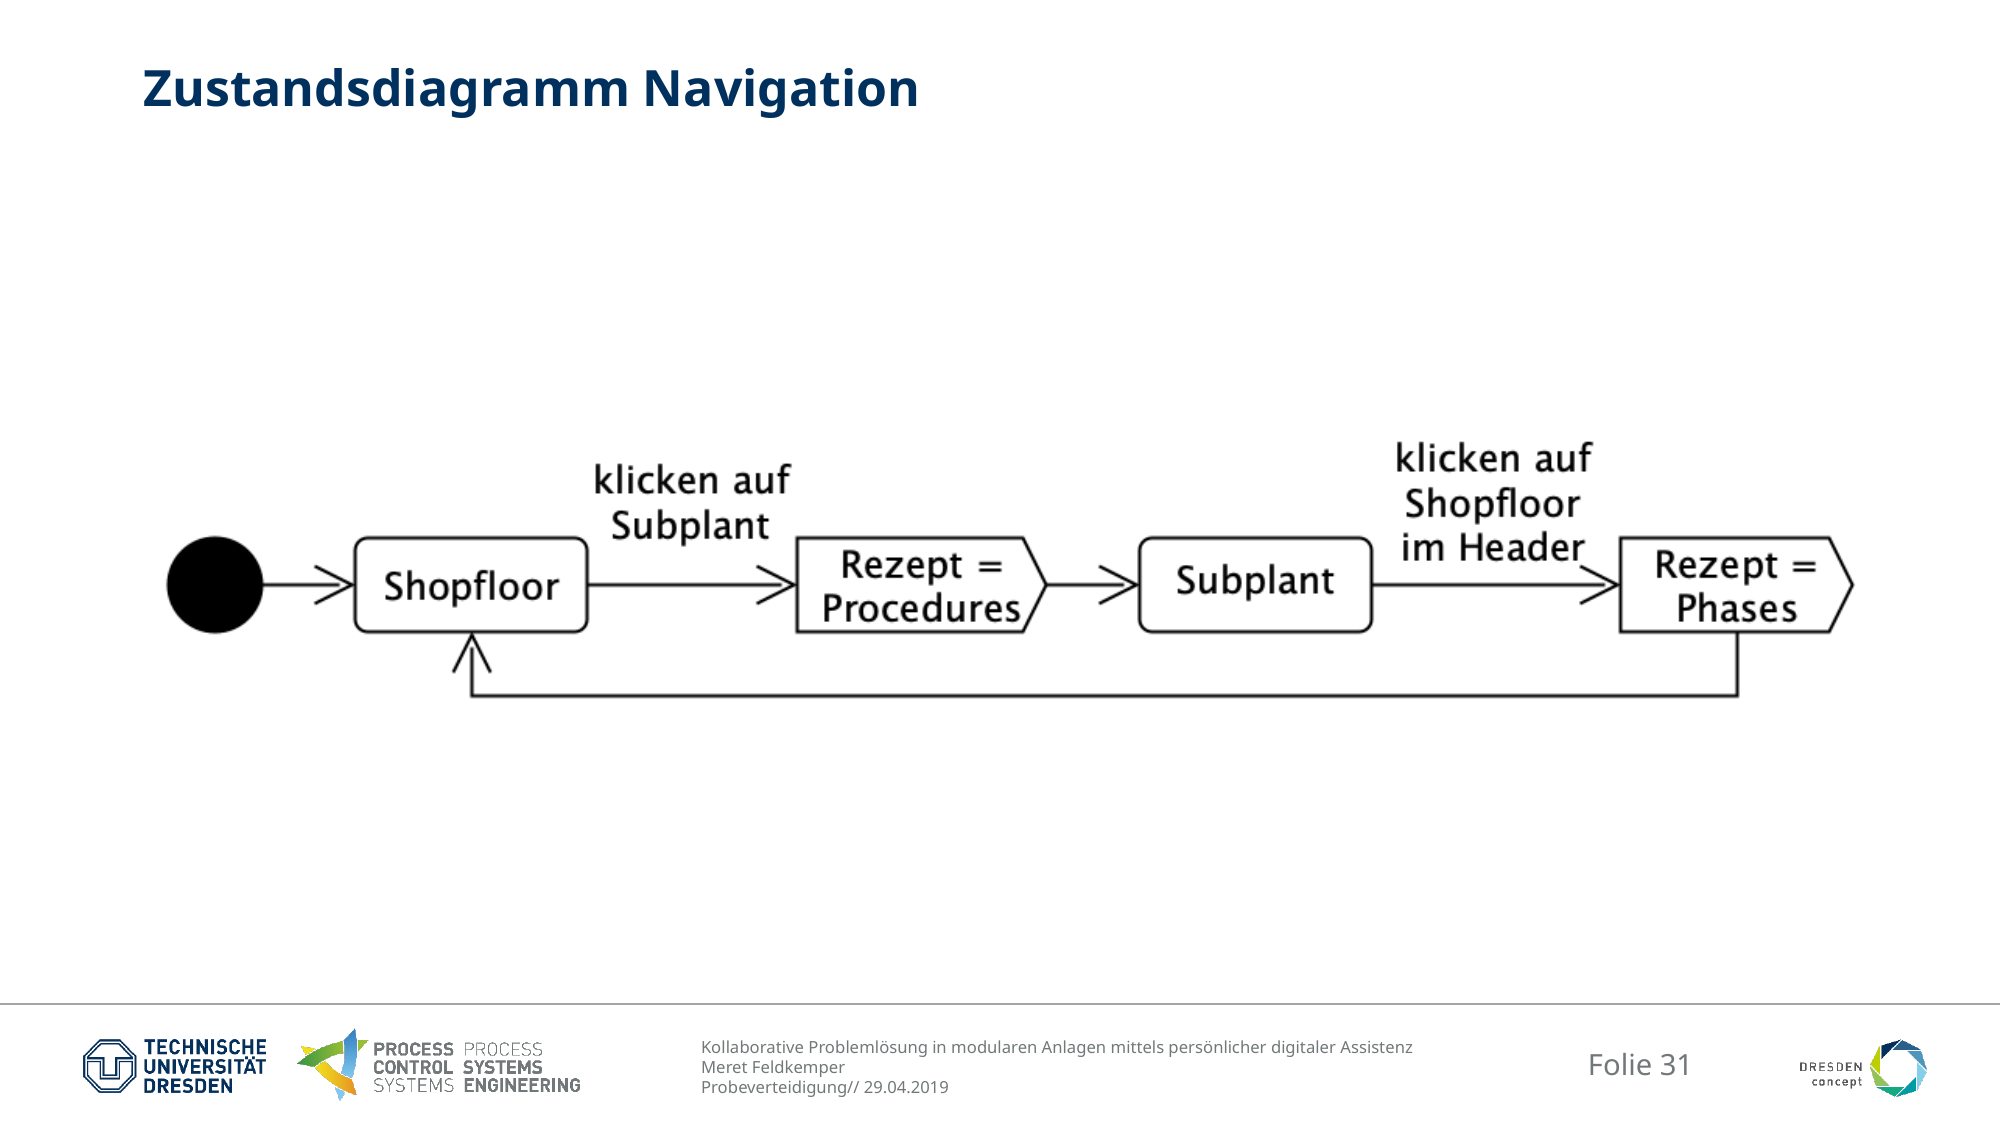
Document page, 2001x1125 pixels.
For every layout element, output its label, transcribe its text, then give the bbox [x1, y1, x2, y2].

title Zustandsdiagramm Navigation [143, 56, 1880, 169]
picture [83, 1039, 266, 1093]
picture [1800, 1039, 1927, 1097]
picture [297, 1028, 580, 1101]
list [143, 403, 1880, 722]
